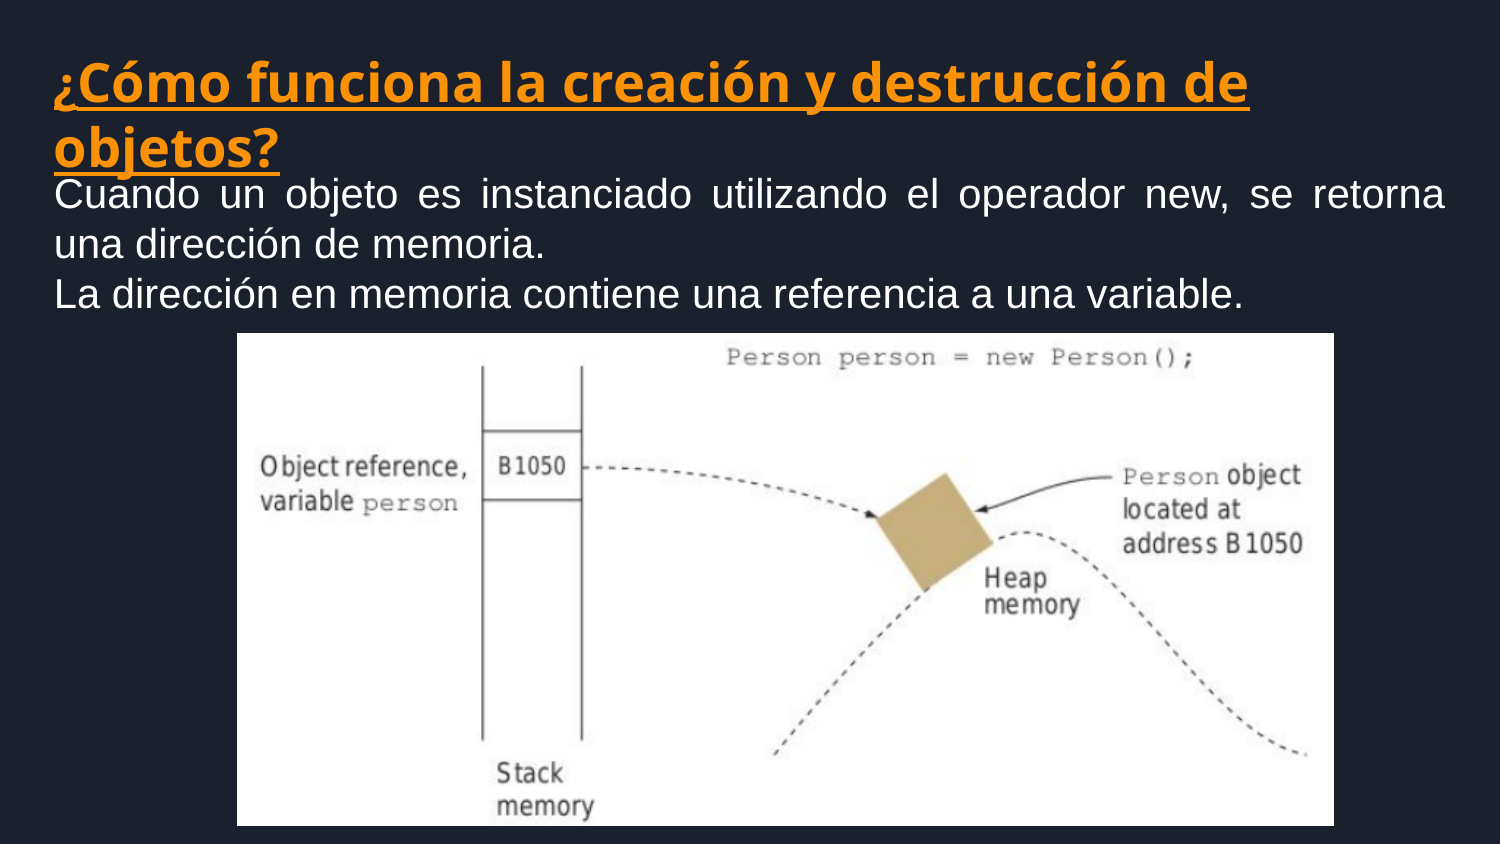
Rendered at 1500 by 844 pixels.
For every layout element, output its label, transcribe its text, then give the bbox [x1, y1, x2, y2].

picture [236, 332, 1334, 826]
text_box Cuando un objeto es instanciado utilizando el operador new, se retorna una dirección de memoria. La dirección en memoria contiene una referencia a una variable. [38, 151, 1462, 332]
text_box ¿Cómo funciona la creación y destrucción de objetos? [38, 33, 1365, 151]
